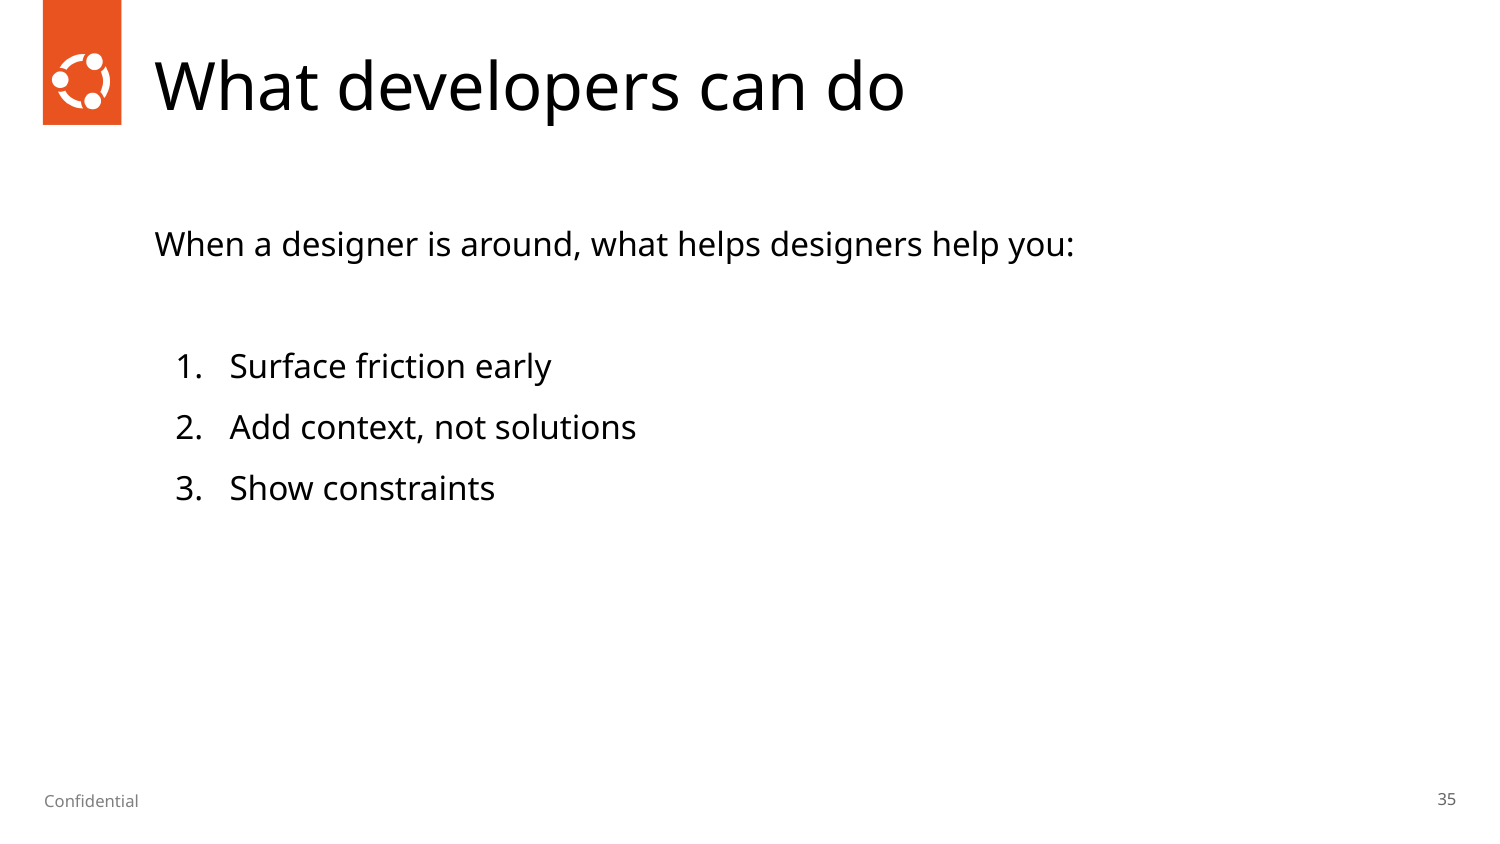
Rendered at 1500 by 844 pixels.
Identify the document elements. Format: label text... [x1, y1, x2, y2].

list When a designer is around, what helps designers help you: Surface friction early Add context, not solutions Show constraints [154, 223, 1343, 598]
list Confidential [44, 790, 250, 819]
title What developers can do [154, 43, 1458, 126]
picture [42, 0, 122, 125]
slide_number ‹#› [1381, 773, 1472, 839]
